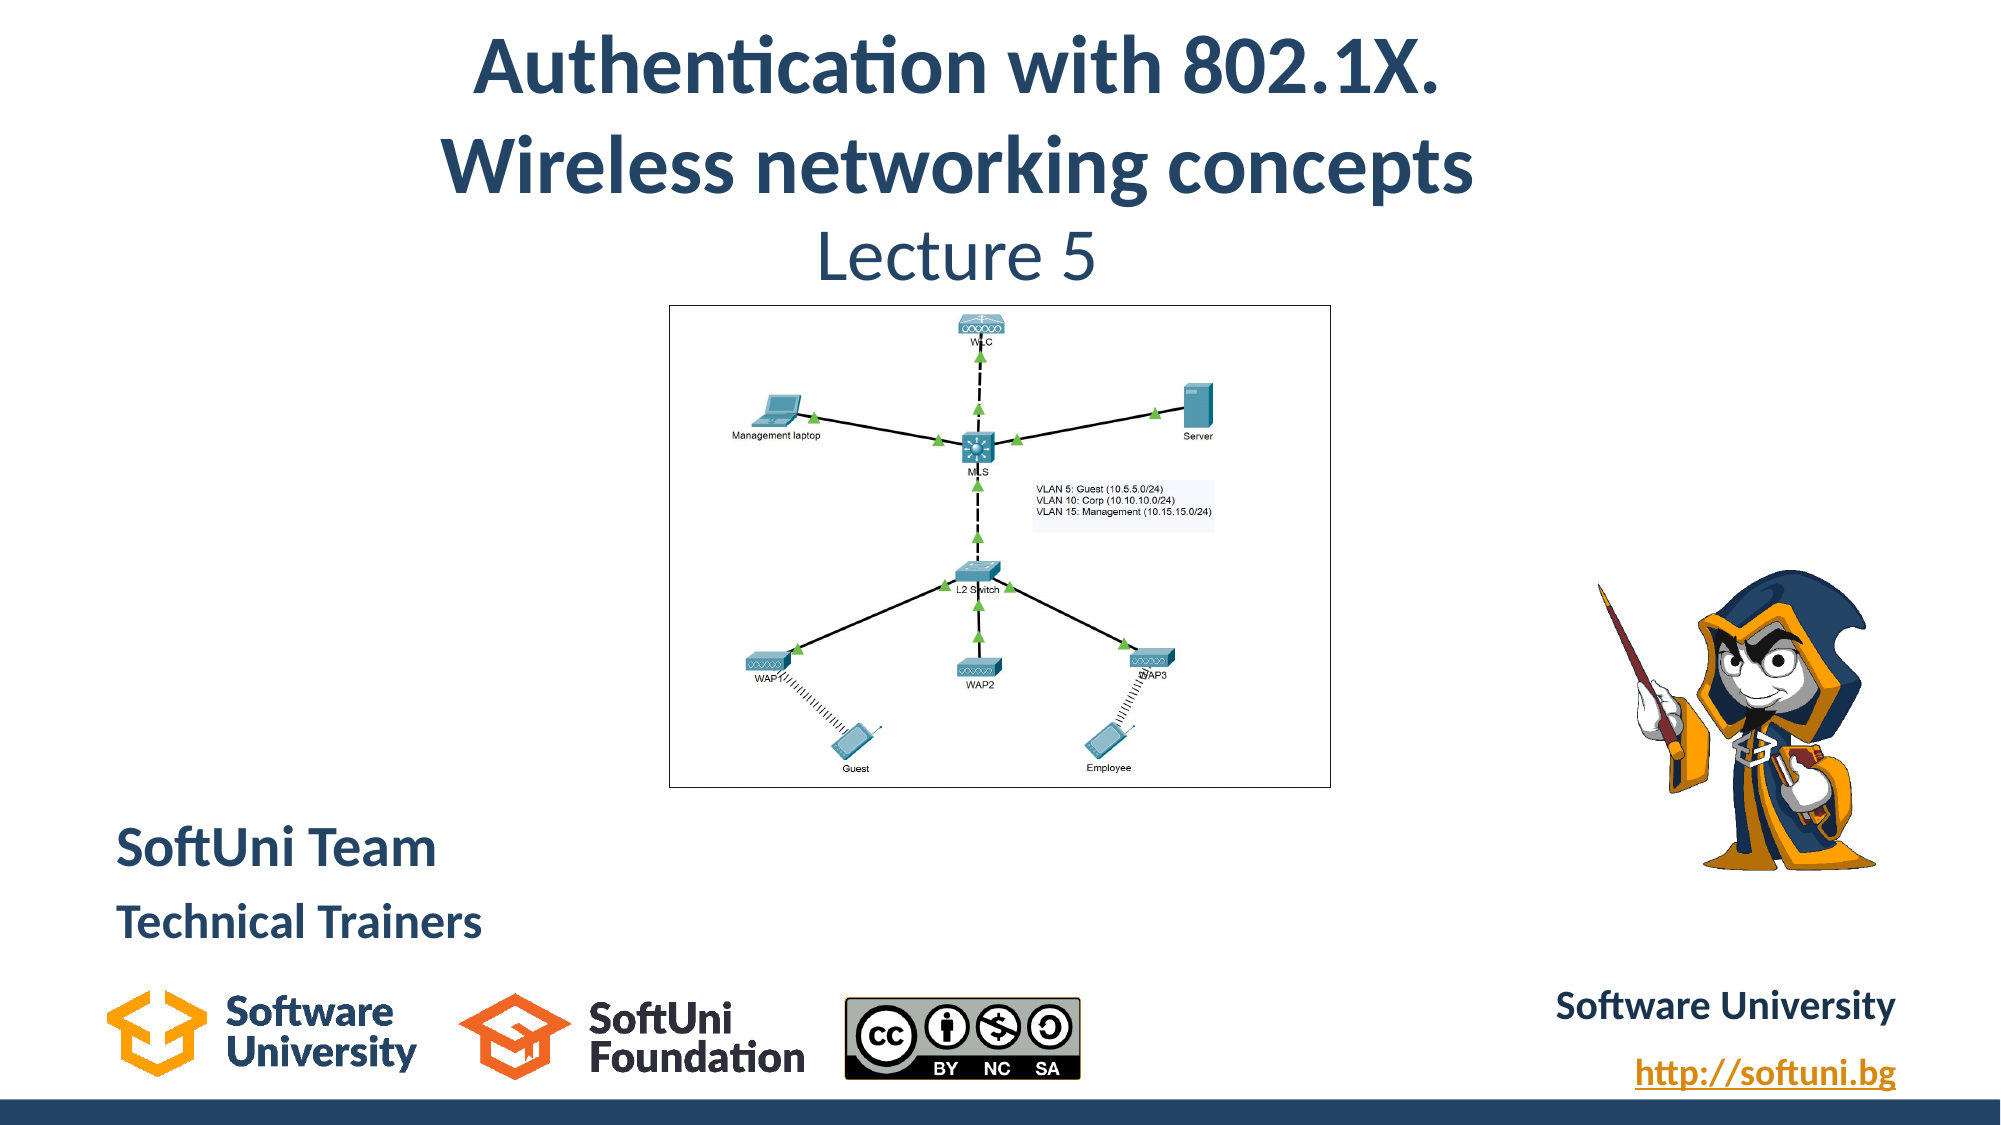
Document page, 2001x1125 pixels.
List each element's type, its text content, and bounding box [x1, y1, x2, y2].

list SoftUni Team [110, 800, 595, 880]
list Software University [1417, 970, 1903, 1034]
picture [1587, 543, 1903, 883]
picture [221, 990, 417, 1077]
picture [458, 993, 804, 1080]
list Technical Trainers [110, 880, 595, 954]
picture [669, 305, 1331, 788]
picture [845, 998, 1081, 1079]
title Authentication with 802.1X. Wireless networking concepts [58, 7, 1858, 213]
list http://softuni.bg [1417, 1040, 1903, 1098]
subtitle Lecture 5 [645, 213, 1270, 312]
picture [107, 990, 211, 1077]
